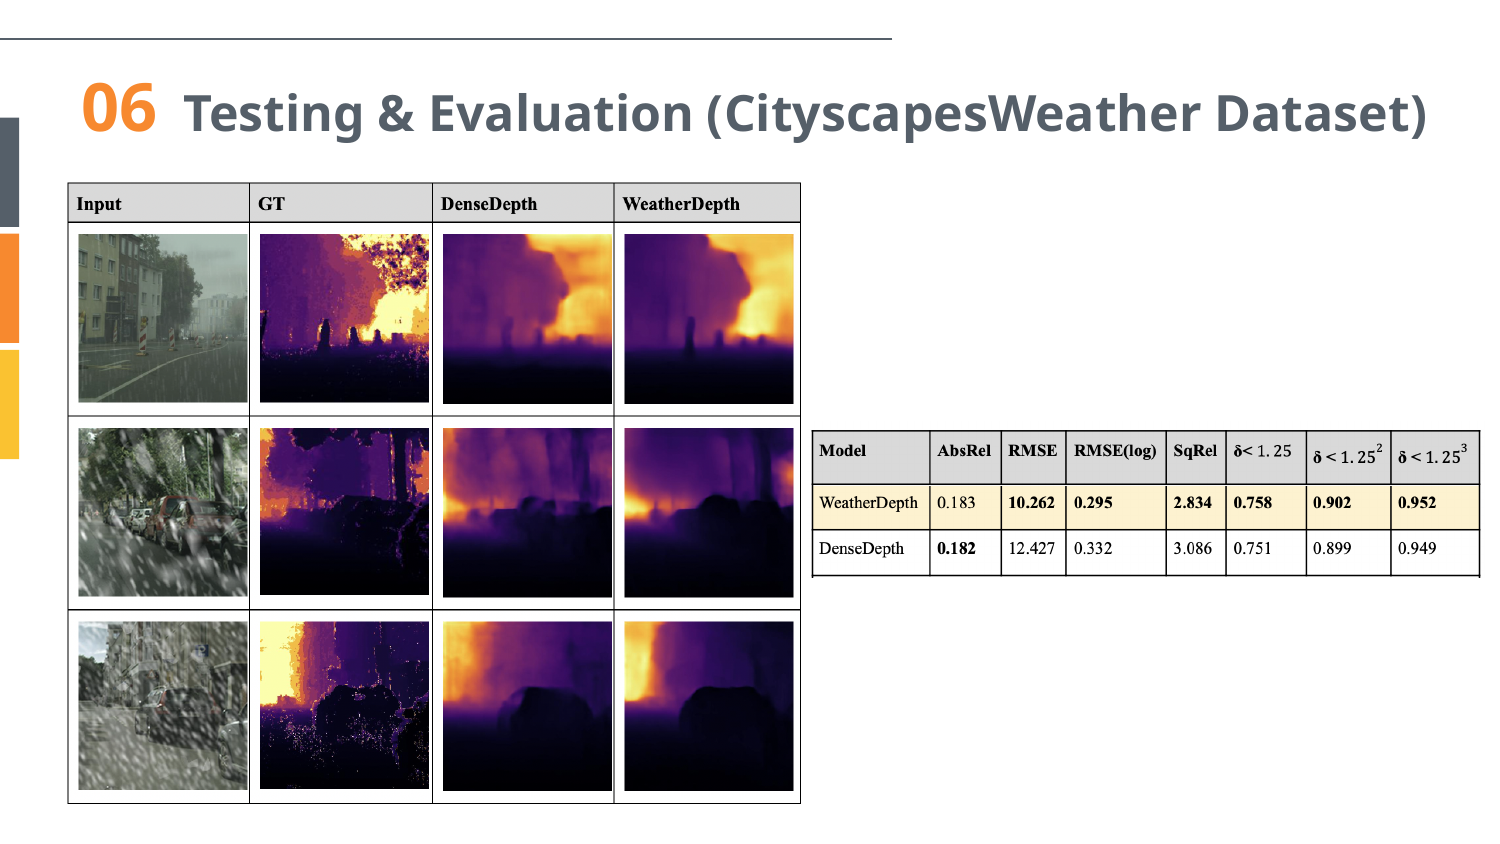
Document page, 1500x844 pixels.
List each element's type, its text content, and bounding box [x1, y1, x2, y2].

title 06 Testing & Evaluation (CityscapesWeather Dataset) [66, 58, 1459, 153]
picture [65, 180, 803, 805]
picture [807, 421, 1485, 578]
